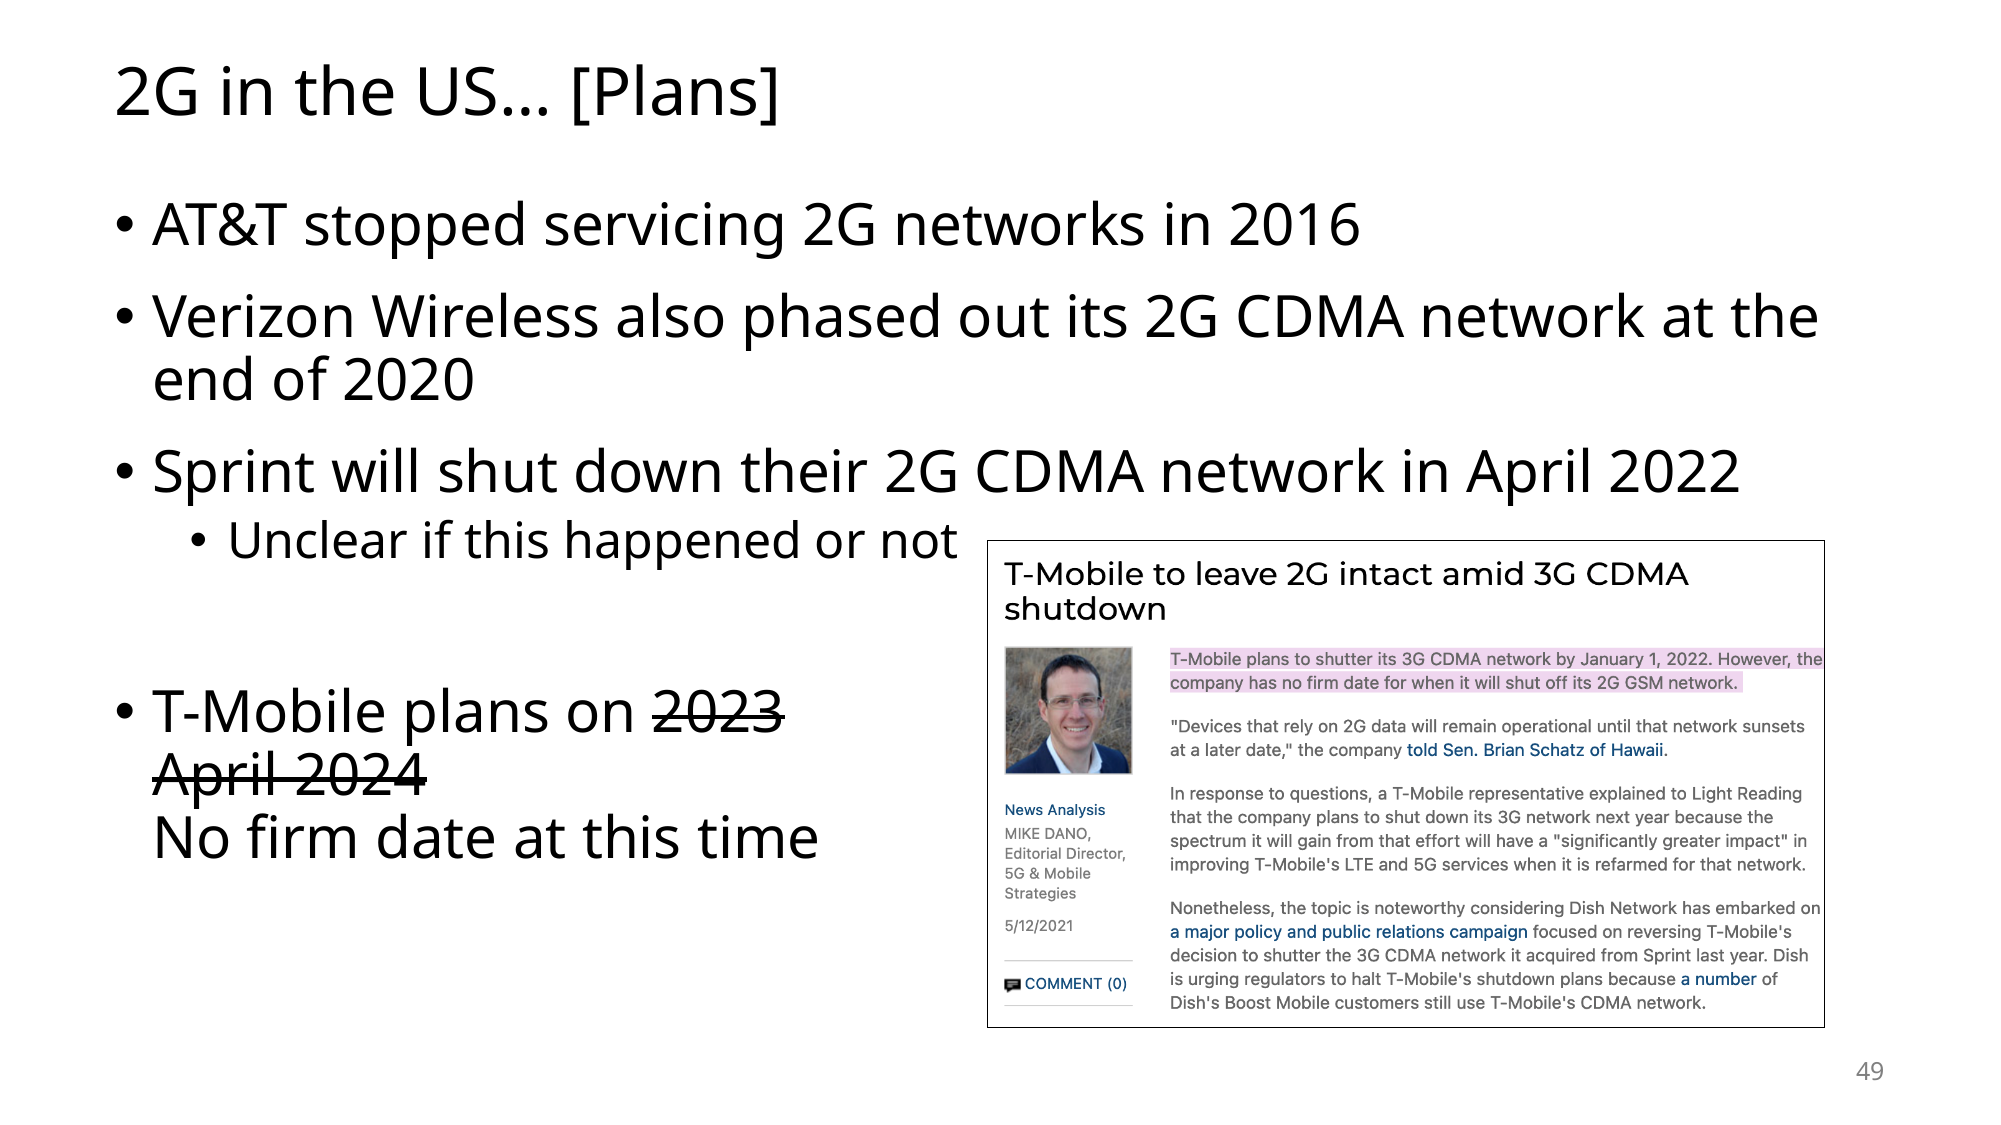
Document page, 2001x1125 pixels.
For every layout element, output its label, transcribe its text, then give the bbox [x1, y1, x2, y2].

title 2G in the US… [Plans] [99, 37, 1900, 150]
slide_number 49 [1749, 1042, 1900, 1103]
picture [987, 540, 1825, 1028]
list AT&T stopped servicing 2G networks in 2016 Verizon Wireless also phased out its 2G CDMA network at the end of 2020 Sprint will shut down their 2G CDMA network in April 2022 Unclear if this happened or not T-Mobile plans on 2023 April 2024 No firm date at this time [99, 187, 1900, 1013]
